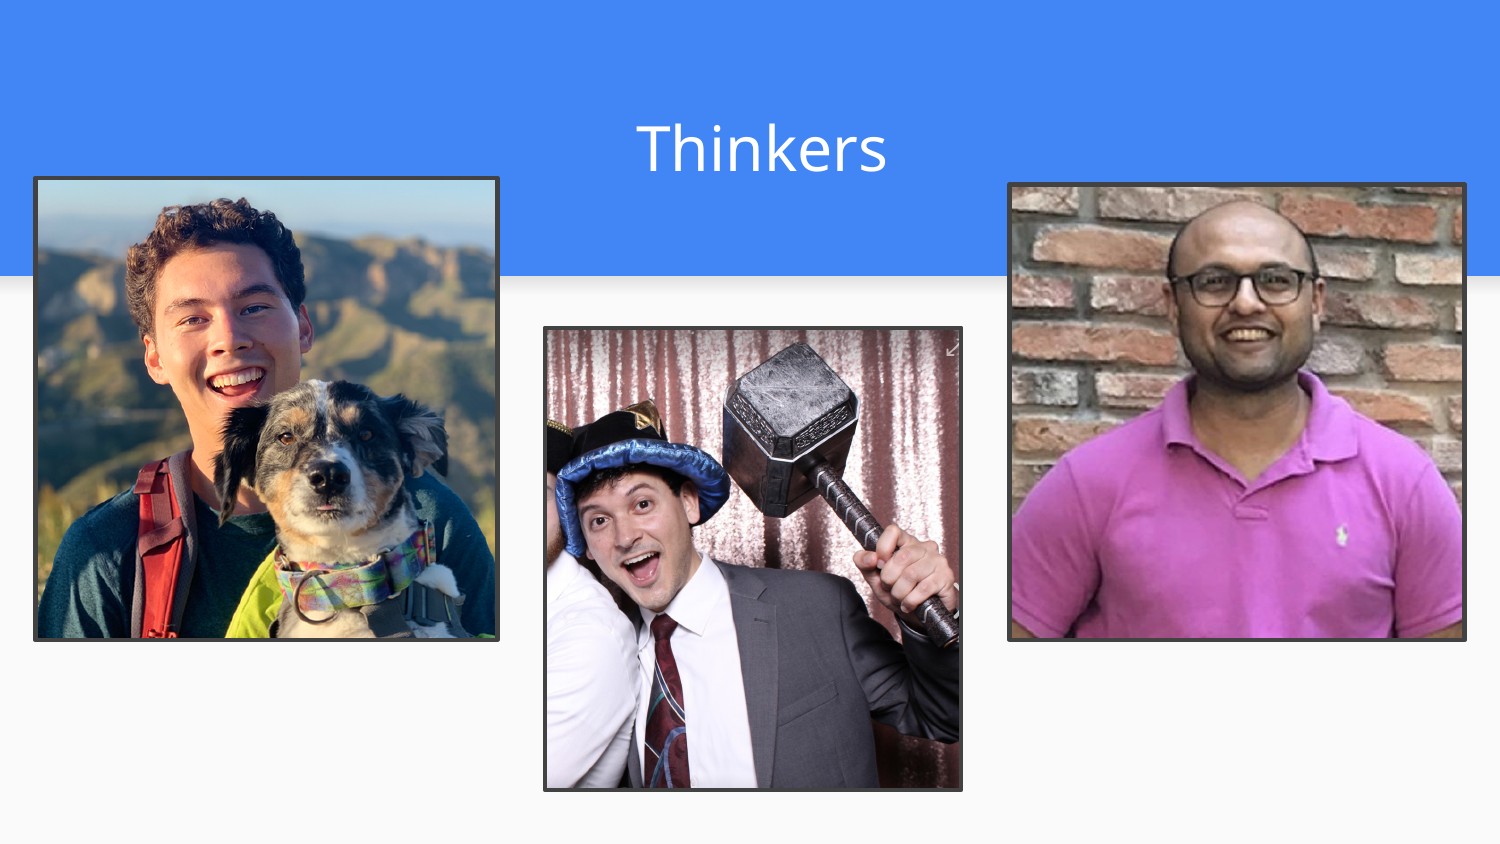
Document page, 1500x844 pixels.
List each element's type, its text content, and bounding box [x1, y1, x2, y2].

picture [1011, 186, 1463, 638]
title Thinkers [414, 73, 1111, 200]
picture [37, 615, 48, 638]
picture [37, 179, 496, 638]
picture [546, 329, 959, 788]
